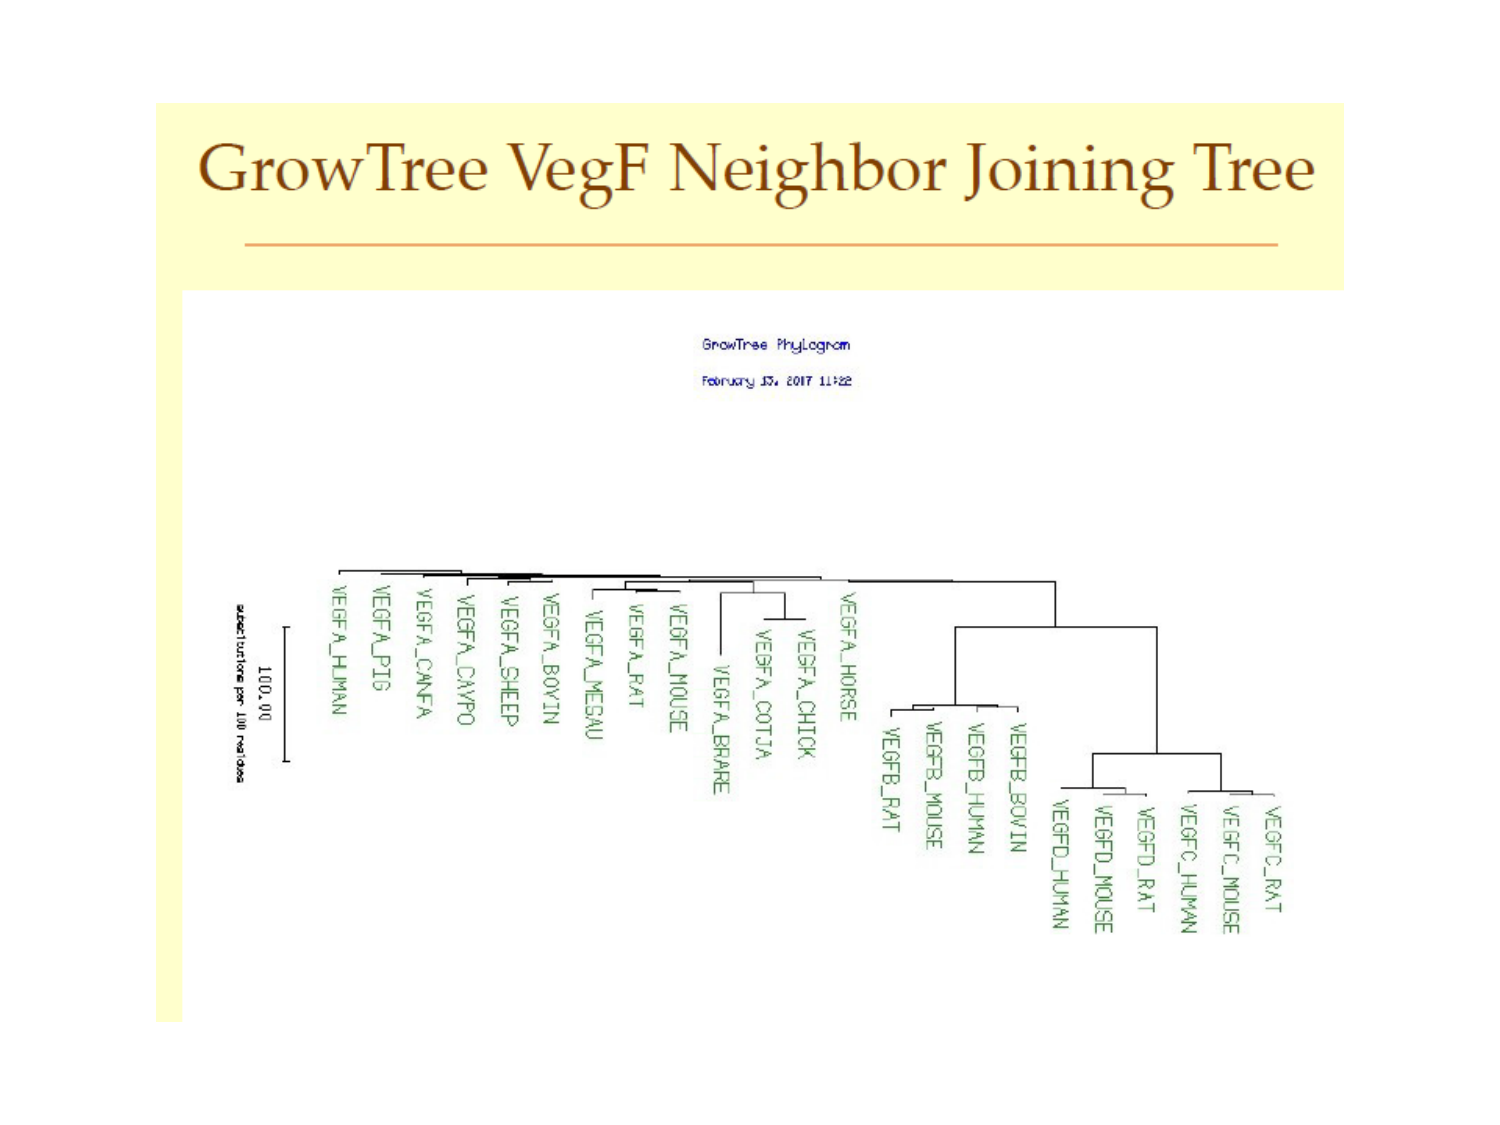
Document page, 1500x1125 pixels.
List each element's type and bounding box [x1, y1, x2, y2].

picture [155, 102, 1344, 1023]
